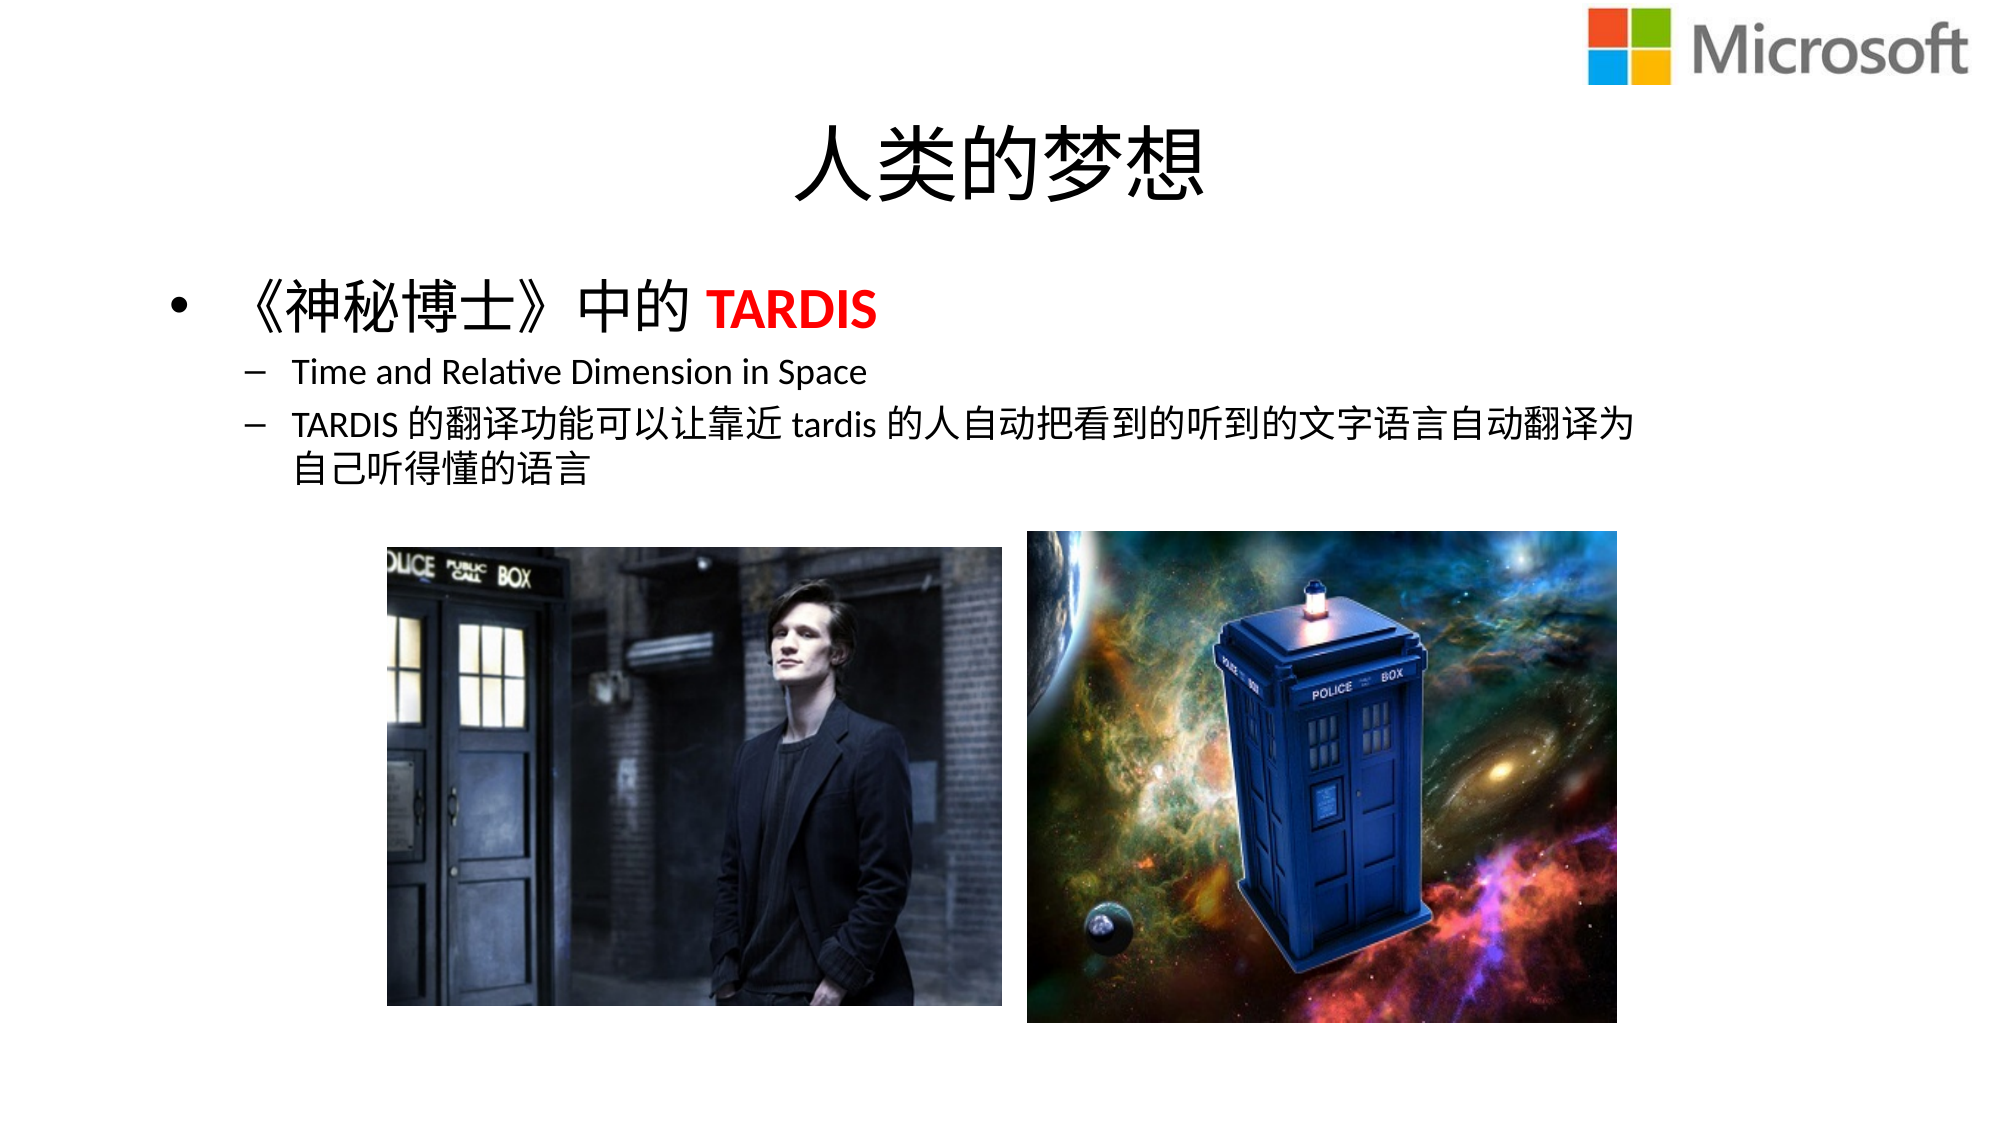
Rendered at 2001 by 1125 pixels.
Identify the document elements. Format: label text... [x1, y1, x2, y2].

title 人类的梦想 [137, 59, 1863, 278]
picture [1026, 530, 1617, 1023]
text_box 《神秘博士》中的TARDIS Time and Relative Dimension in Space TARDIS的翻译功能可以让靠近tardis的人自动把看到的听到的文字语言自动翻译为自己听得懂的语言 [154, 262, 1675, 1050]
picture [387, 547, 1002, 1006]
picture [1582, 3, 1976, 85]
